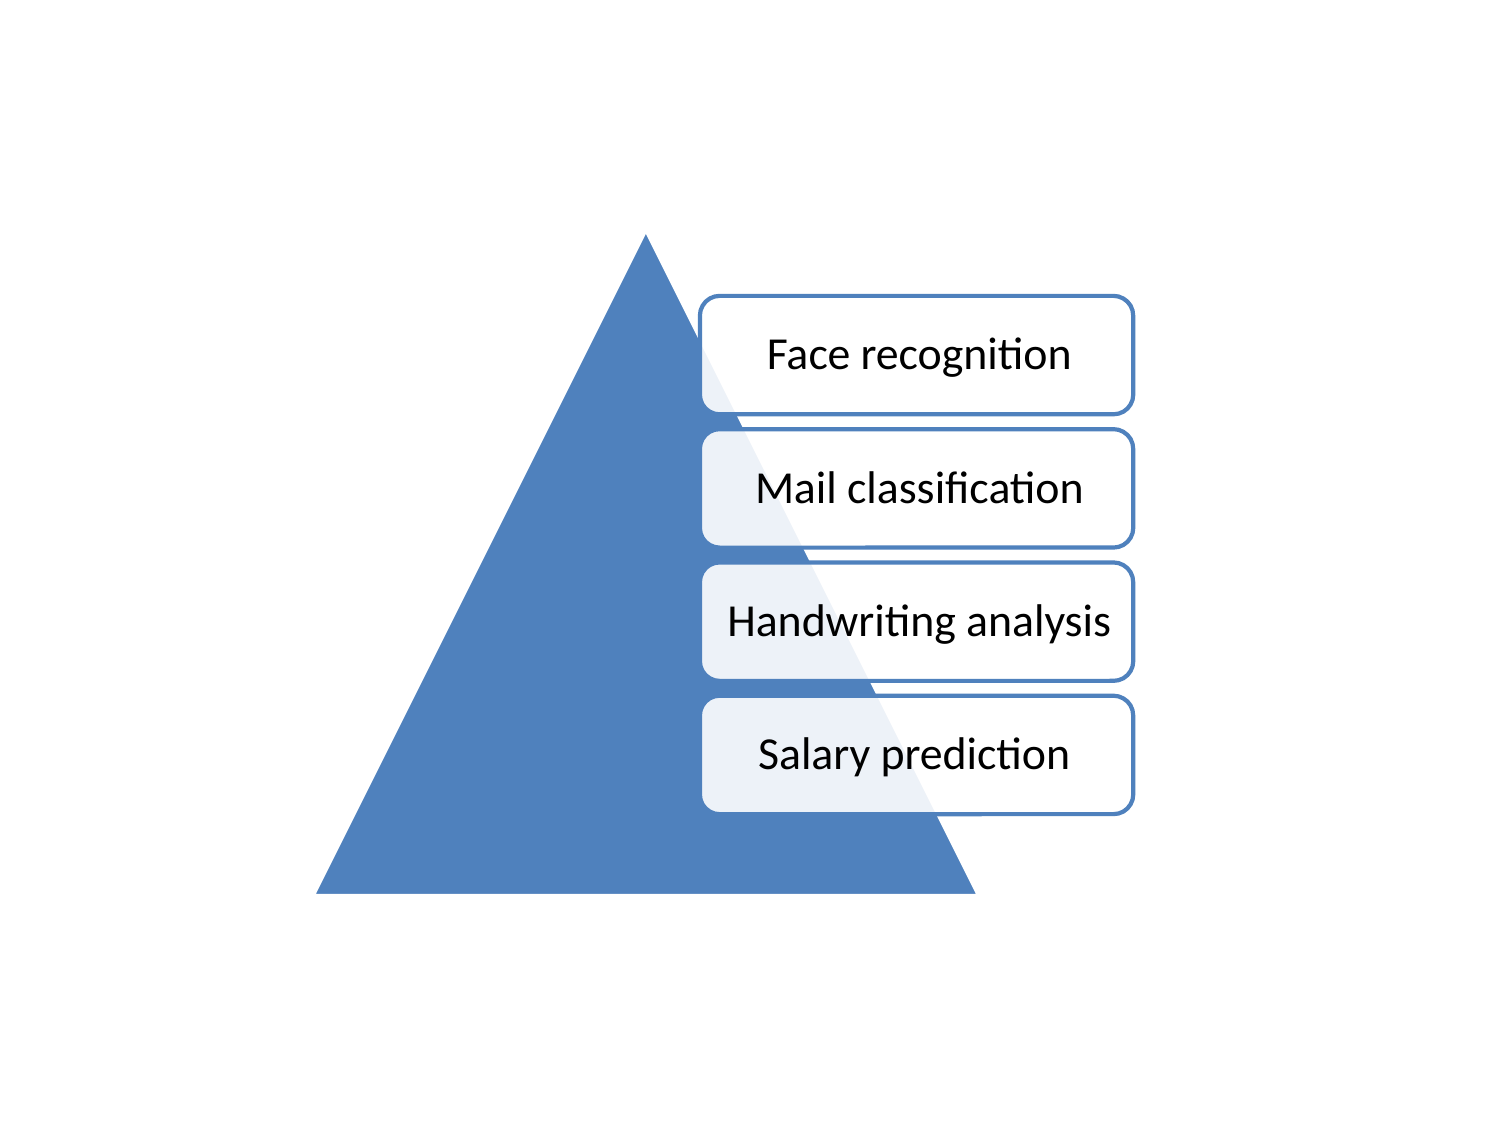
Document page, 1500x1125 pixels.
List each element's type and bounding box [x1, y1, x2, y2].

text_box [249, 228, 1251, 897]
